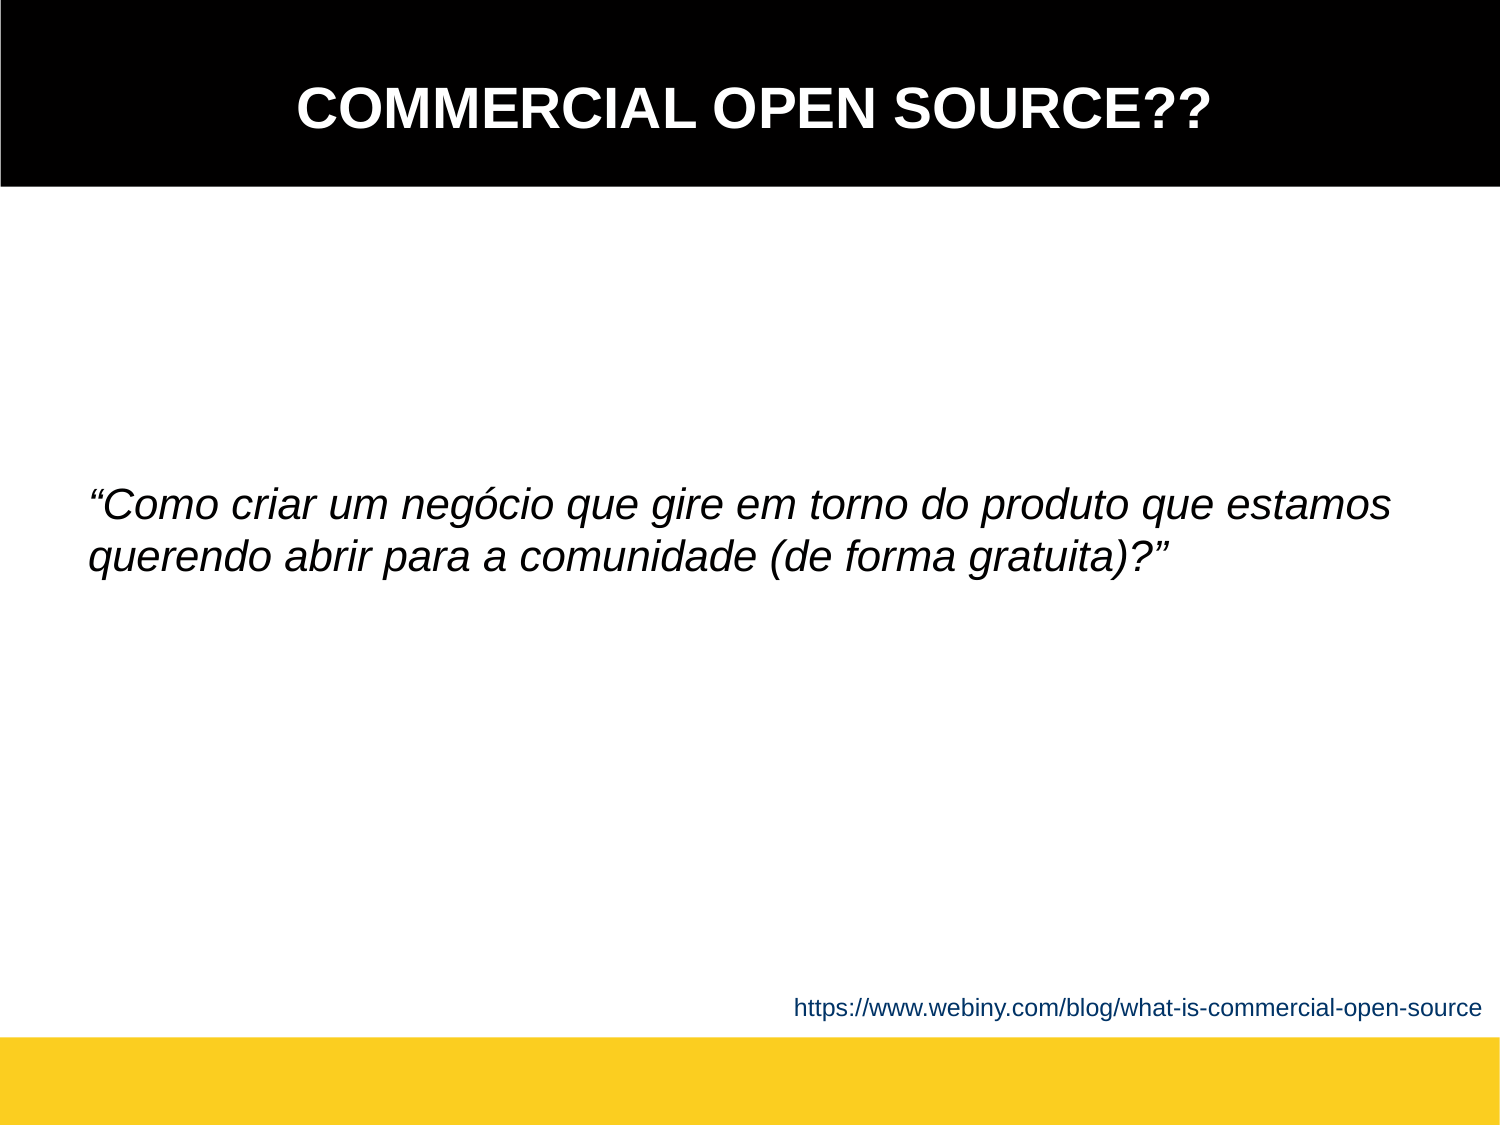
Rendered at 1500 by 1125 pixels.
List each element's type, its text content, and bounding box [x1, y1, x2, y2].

text_box https://www.webiny.com/blog/what-is-commercial-open-source [779, 983, 1500, 1029]
list “Como criar um negócio que gire em torno do produto que estamos querendo abrir para a comunidade (de forma gratuita)?” [72, 222, 1438, 1044]
title Commercial Open Source?? [72, 23, 1438, 187]
